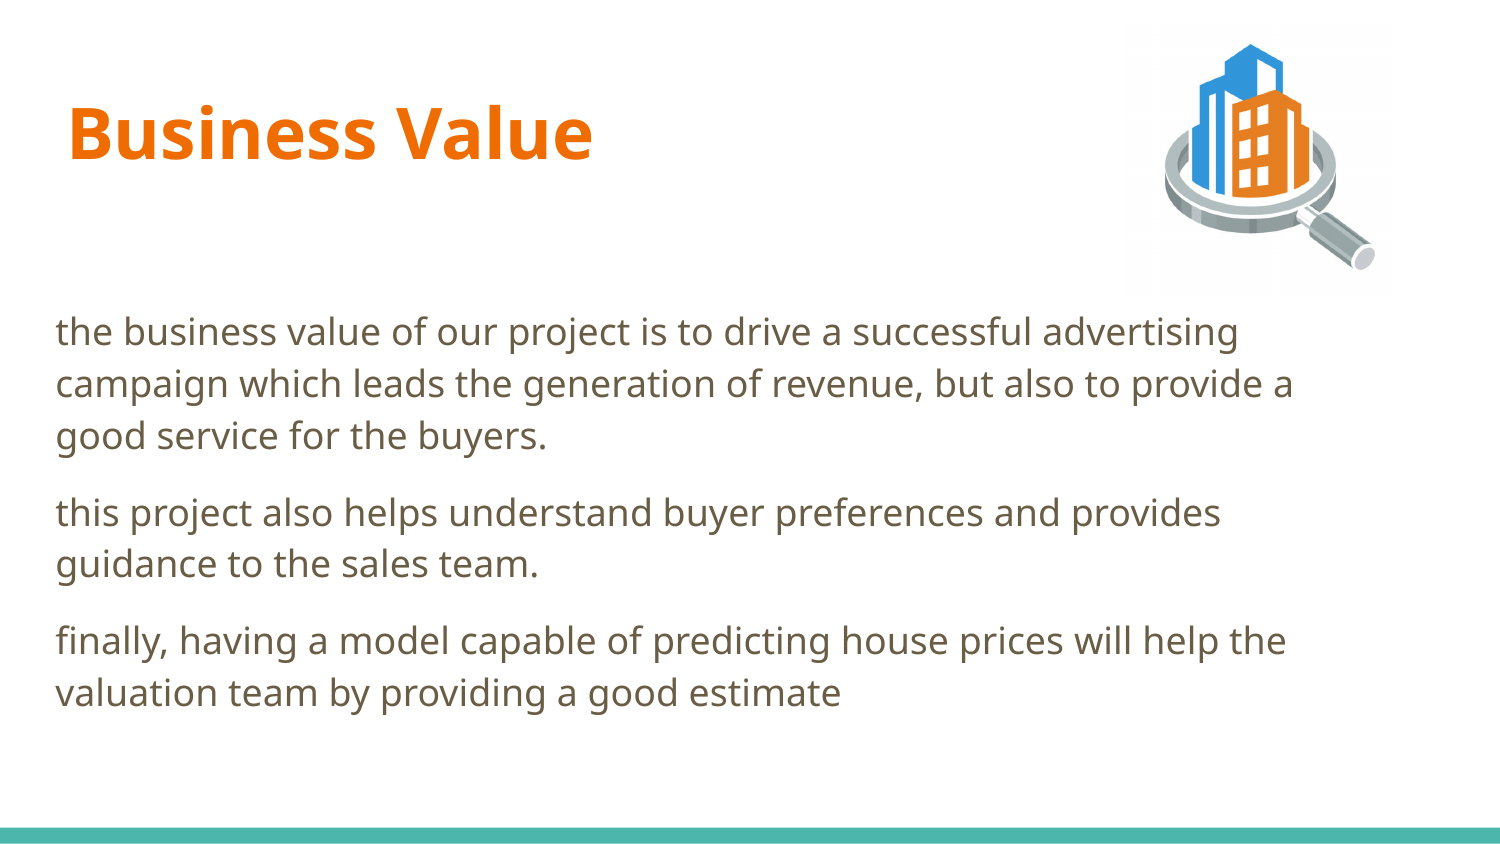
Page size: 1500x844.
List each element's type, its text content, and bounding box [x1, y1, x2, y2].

picture [1122, 22, 1396, 296]
title Business Value [51, 72, 651, 189]
list the business value of our project is to drive a successful advertising campaign which leads the generation of revenue, but also to provide a good service for the buyers. this project also helps understand buyer preferences and provides guidance to the sales team. finally, having a model capable of predicting house prices will help the valuation team by providing a good estimate [40, 286, 1407, 781]
